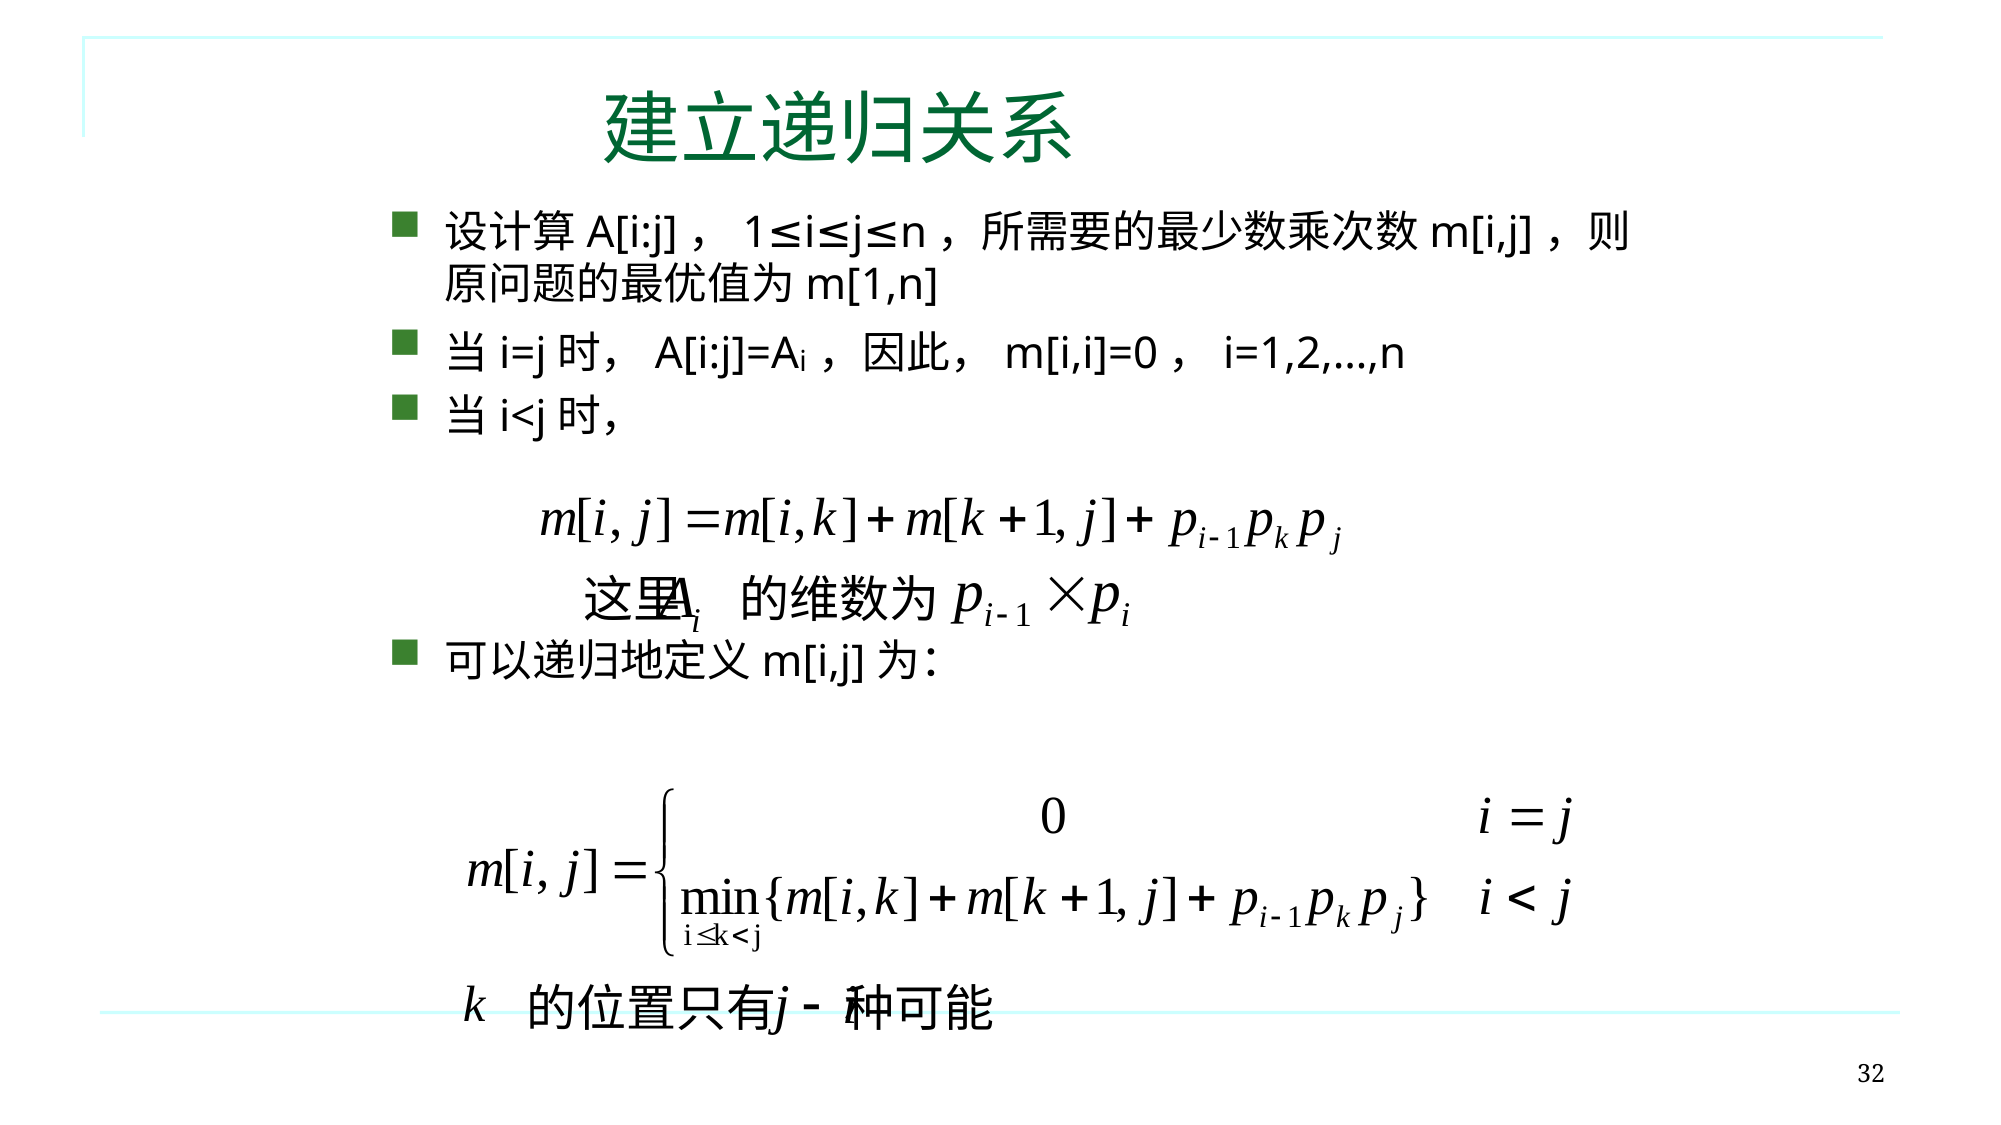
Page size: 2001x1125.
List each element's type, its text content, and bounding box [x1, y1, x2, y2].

text_box 设计算A[i:j]，1≤i≤j≤n，所需要的最少数乘次数m[i,j]，则原问题的最优值为m[1,n] 当i=j时，A[i:j]=Ai，因此，m[i,i]=0，i=1,2,…,n 当i<j时， 可以递归地定义m[i,j]为： [373, 196, 1649, 872]
text_box 建立递归关系 [586, 54, 1267, 181]
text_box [531, 481, 1353, 567]
slide_number 32 [1433, 1024, 1900, 1100]
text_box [522, 552, 1142, 648]
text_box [442, 969, 1033, 1048]
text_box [458, 778, 1584, 967]
